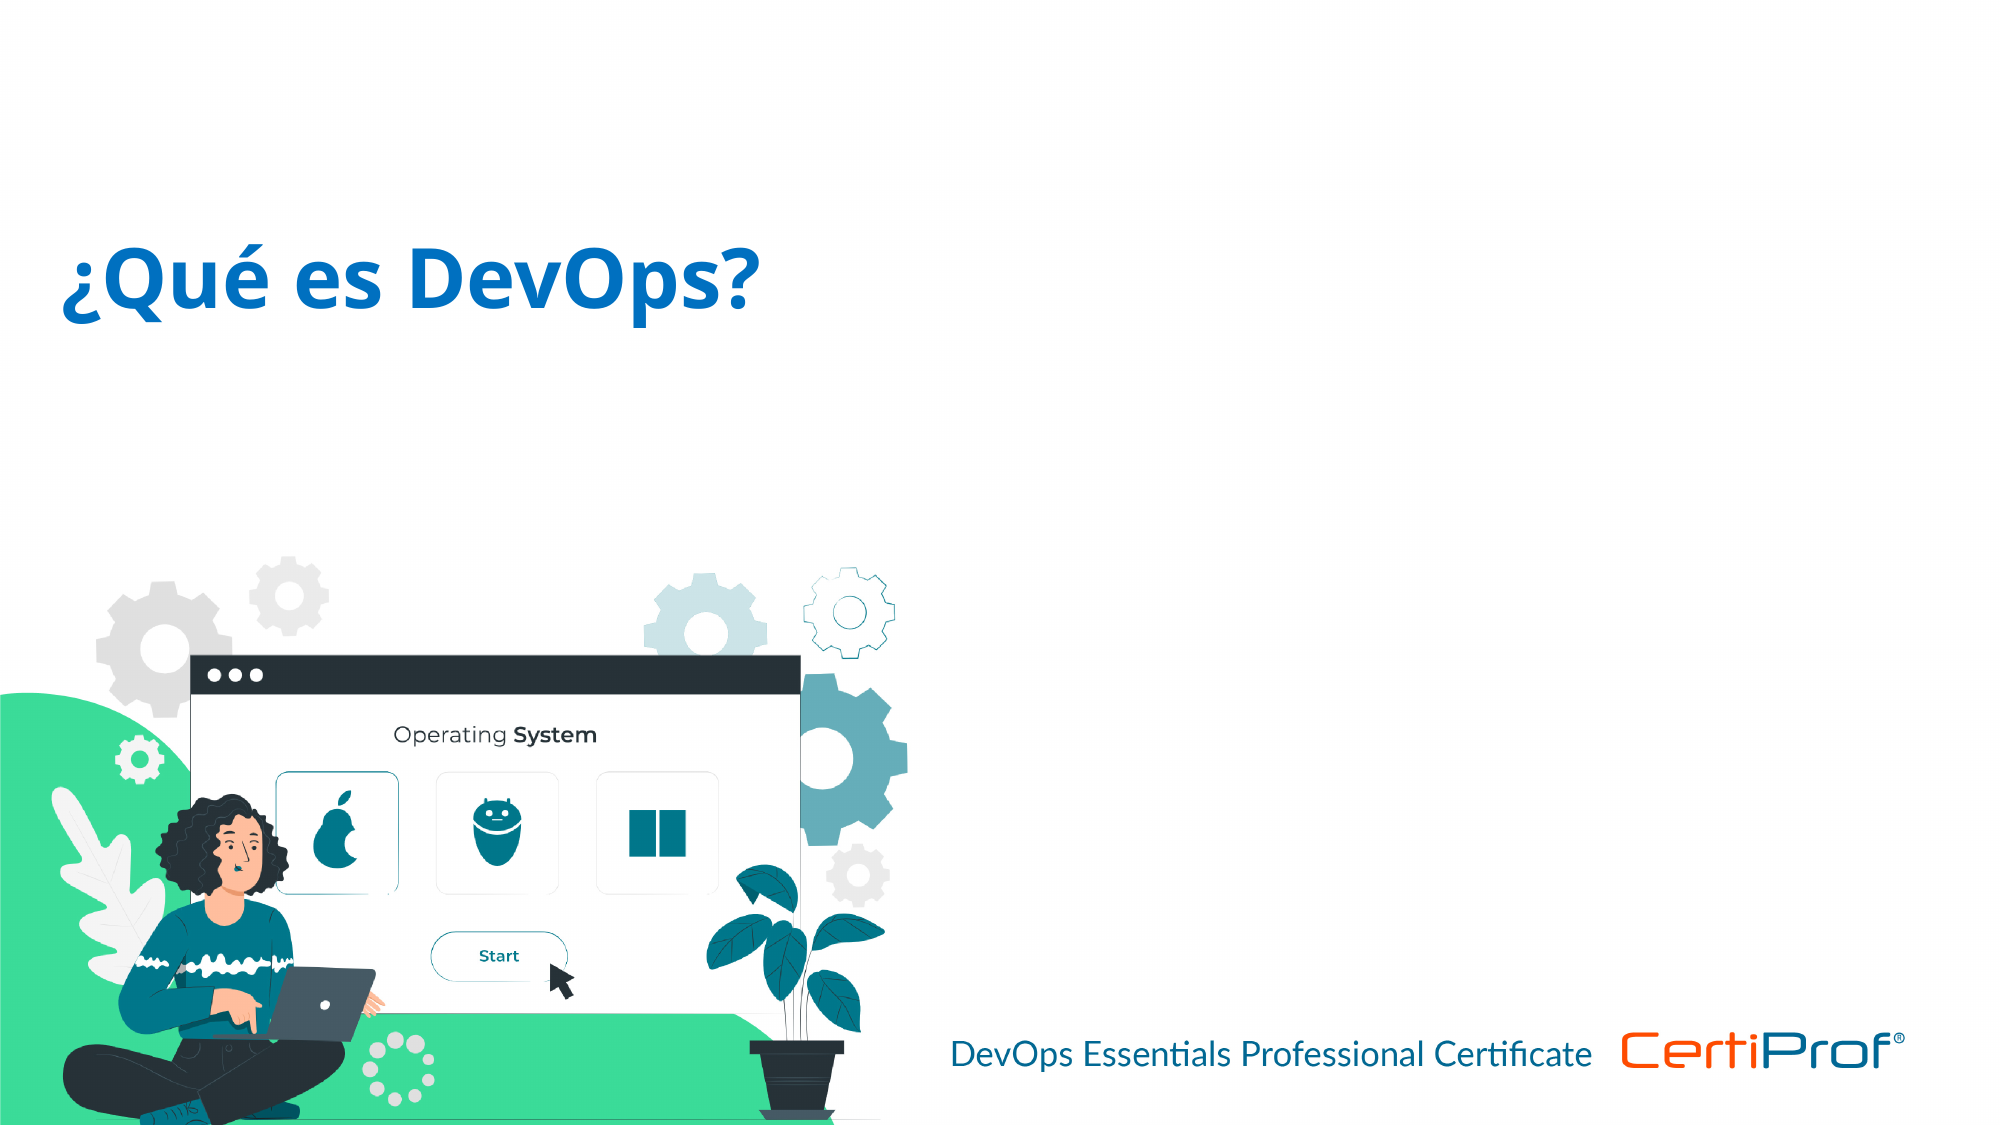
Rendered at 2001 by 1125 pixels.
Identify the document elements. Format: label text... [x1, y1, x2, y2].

picture [0, 0, 2001, 1125]
title ¿Qué es DevOps? [46, 172, 1842, 390]
